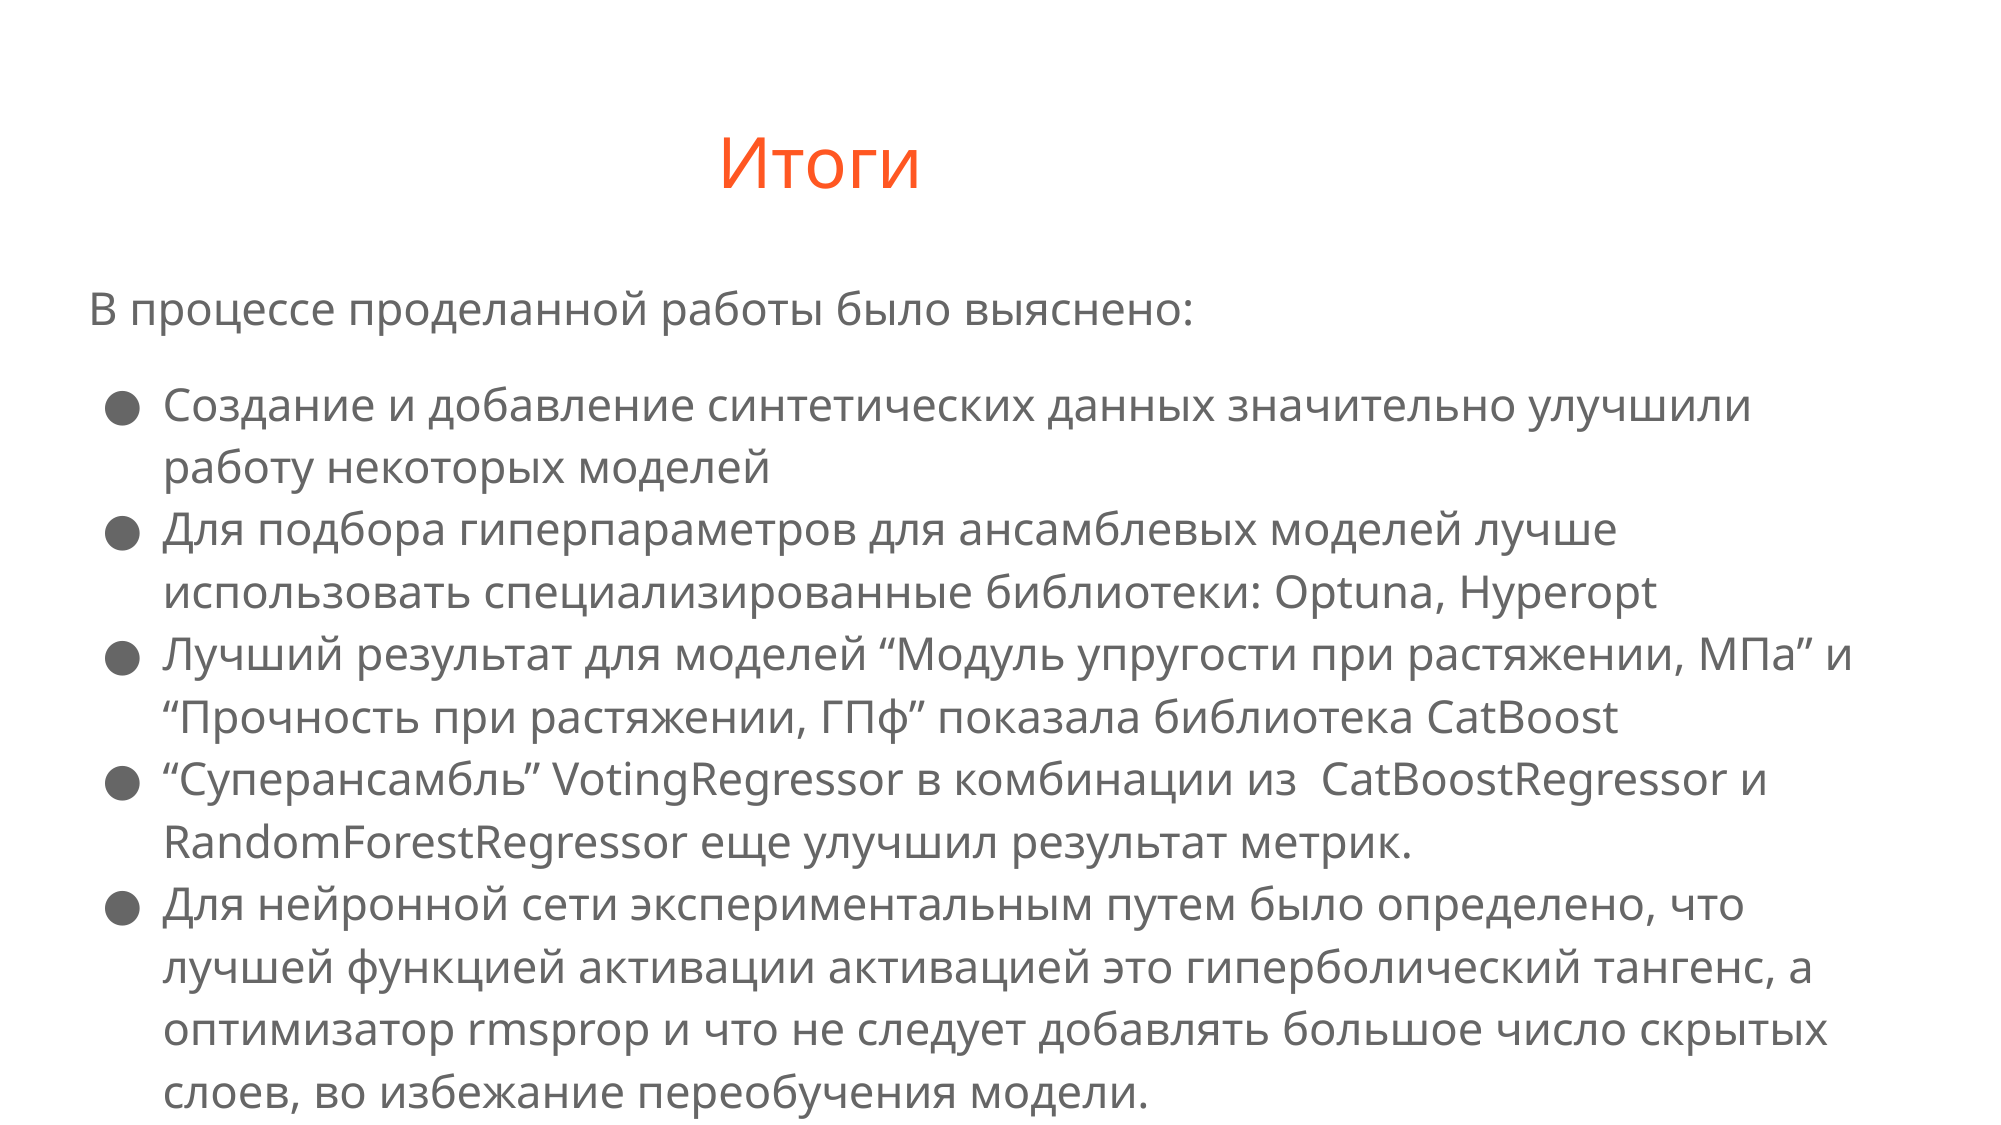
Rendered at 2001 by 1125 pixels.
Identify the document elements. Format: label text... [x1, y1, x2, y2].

title Итоги [68, 97, 1932, 223]
list В процессе проделанной работы было выяснено: Создание и добавление синтетических данных значительно улучшили работу некоторых моделей Для подбора гиперпараметров для ансамблевых моделей лучше использовать специализированные библиотеки: Optuna, Hyperopt Лучший результат для моделей “Модуль упругости при растяжении, МПа” и “Прочность при растяжении, ГПф” показала библиотека CatBoost “Суперансамбль” VotingRegressor в комбинации из CatBoostRegressor и RandomForestRegressor еще улучшил результат метрик. Для нейронной сети экспериментальным путем было определено, что лучшей функцией активации активацией это гиперболический тангенс, а оптимизатор rmsprop и что не следует добавлять большое число скрытых слоев, во избежание переобучения модели. [68, 252, 1932, 1125]
